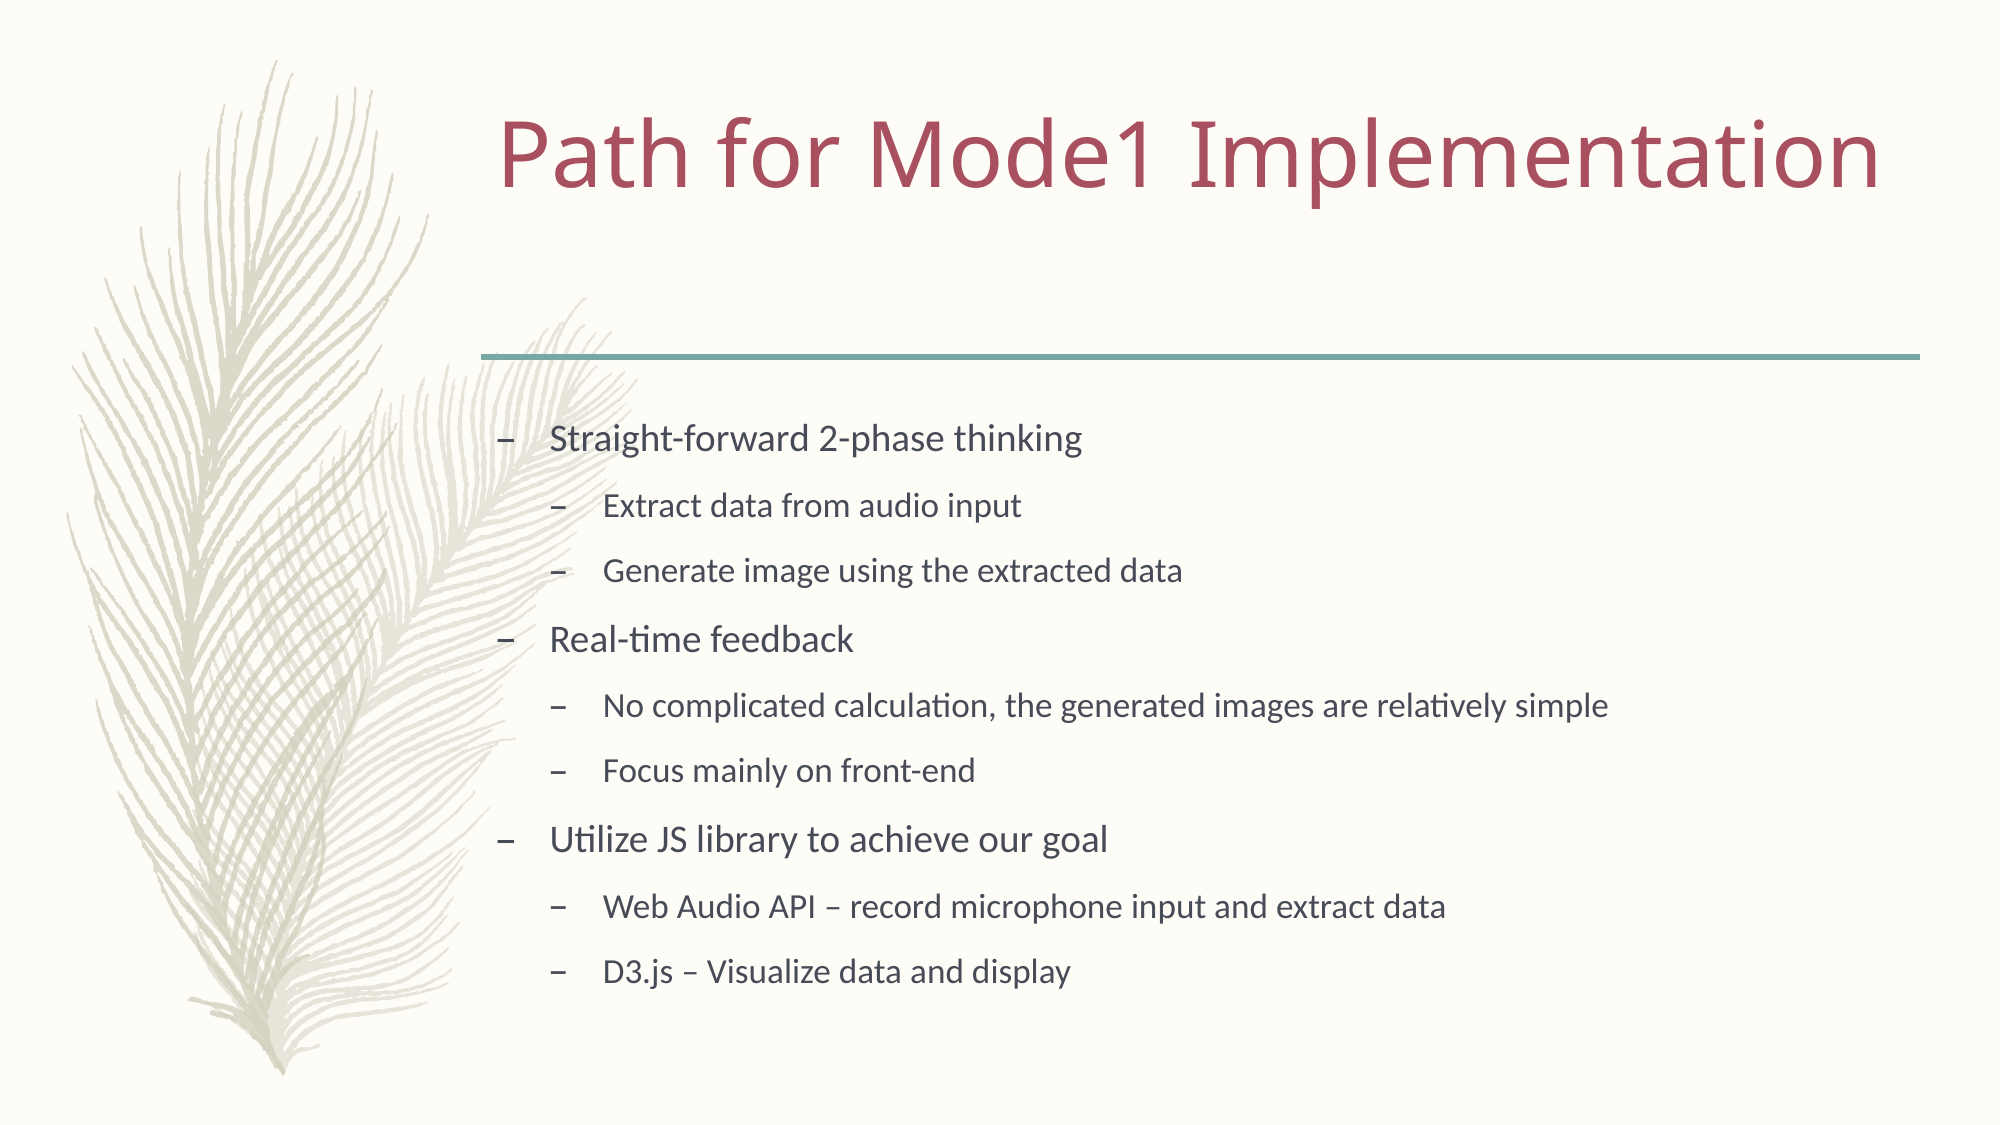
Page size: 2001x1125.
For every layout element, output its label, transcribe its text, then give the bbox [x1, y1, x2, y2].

list Straight-forward 2-phase thinking Extract data from audio input Generate image using the extracted data Real-time feedback No complicated calculation, the generated images are relatively simple Focus mainly on front-end Utilize JS library to achieve our goal Web Audio API – record microphone input and extract data D3.js – Visualize data and display [481, 399, 1920, 999]
title Path for Mode1 Implementation [481, 93, 1920, 350]
